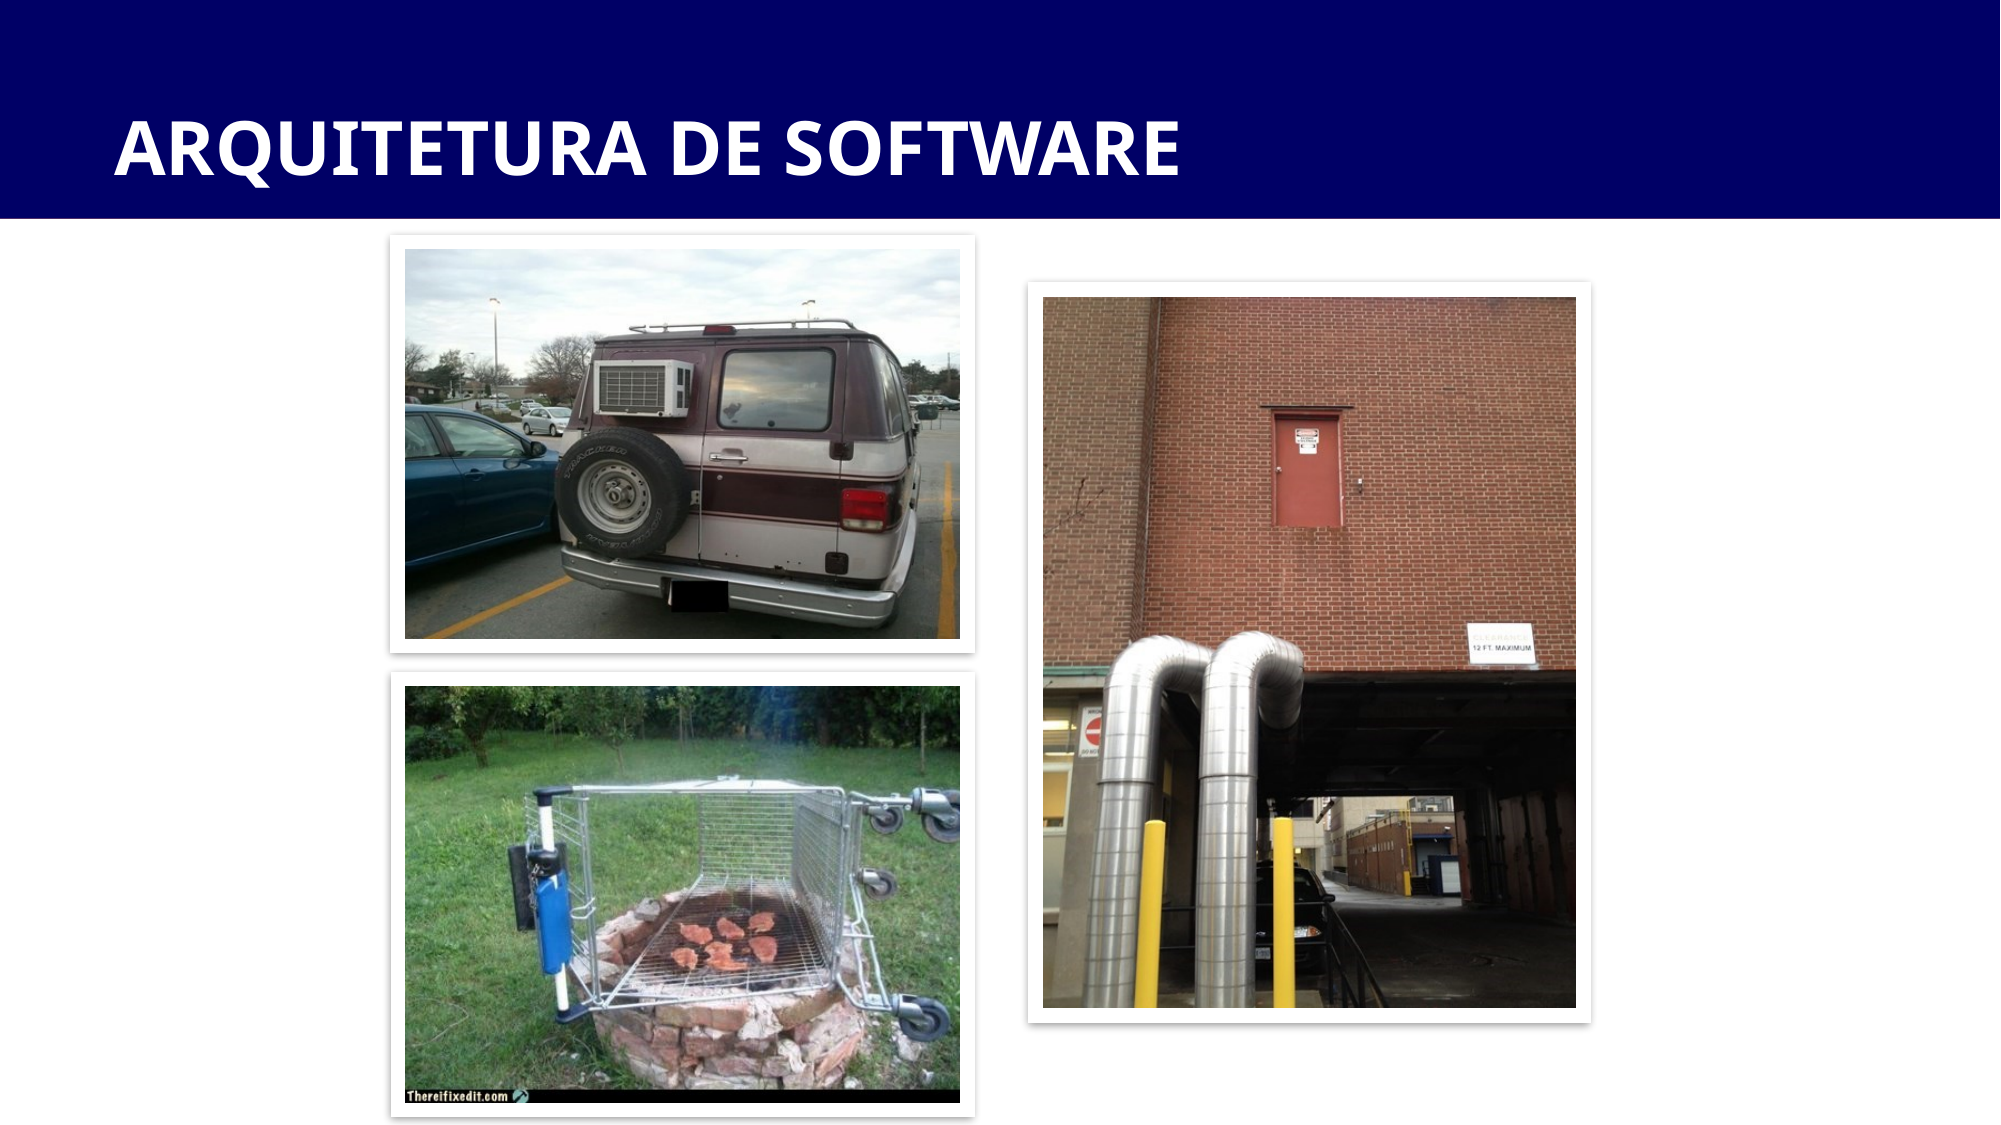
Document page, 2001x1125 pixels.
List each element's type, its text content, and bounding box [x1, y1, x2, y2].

picture [404, 249, 961, 639]
picture [1042, 296, 1577, 1009]
title ARQUITETURA DE SOFTWARE [99, 0, 1863, 199]
picture [404, 686, 960, 1103]
